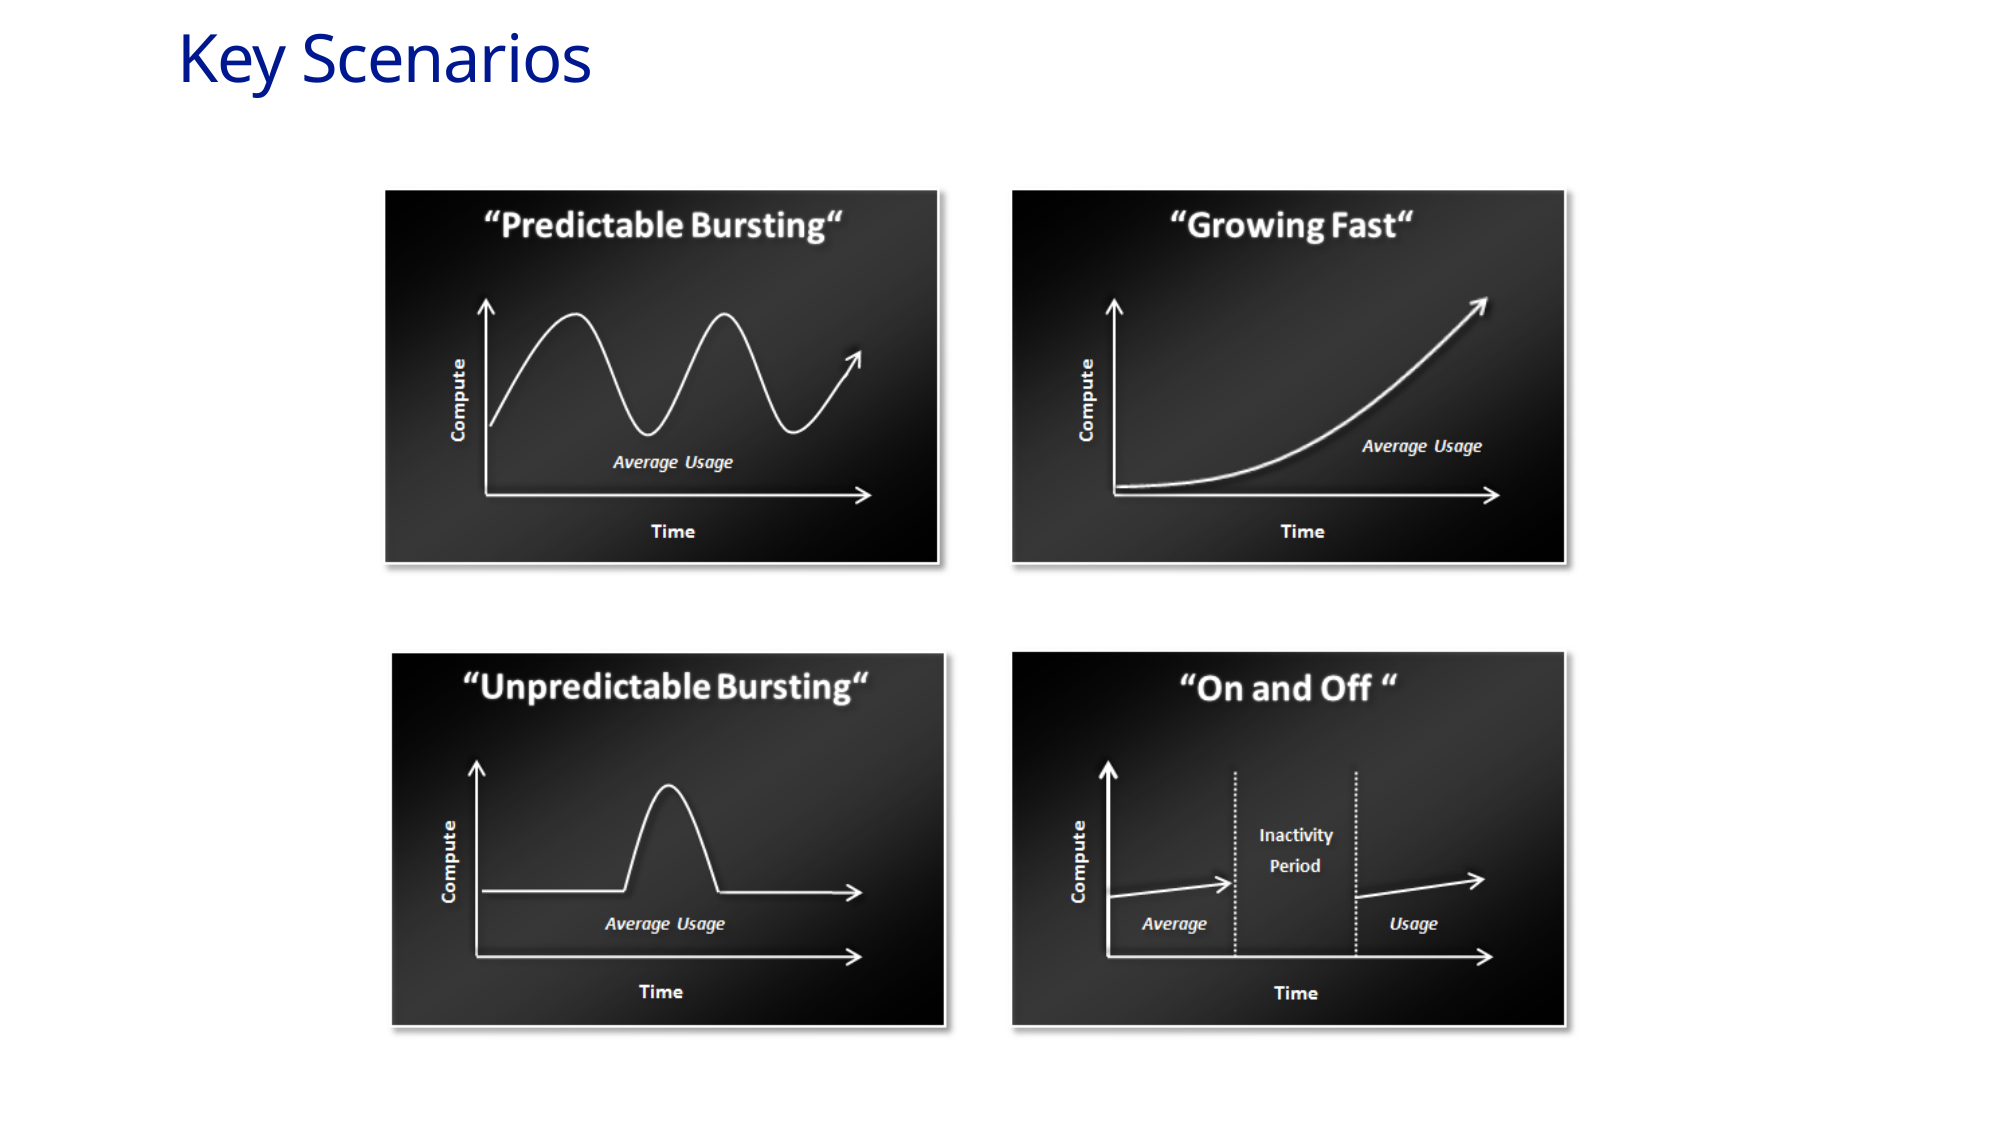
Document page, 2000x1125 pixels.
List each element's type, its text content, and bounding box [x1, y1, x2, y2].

title Key Scenarios [124, 0, 2000, 106]
picture [368, 168, 1587, 1049]
